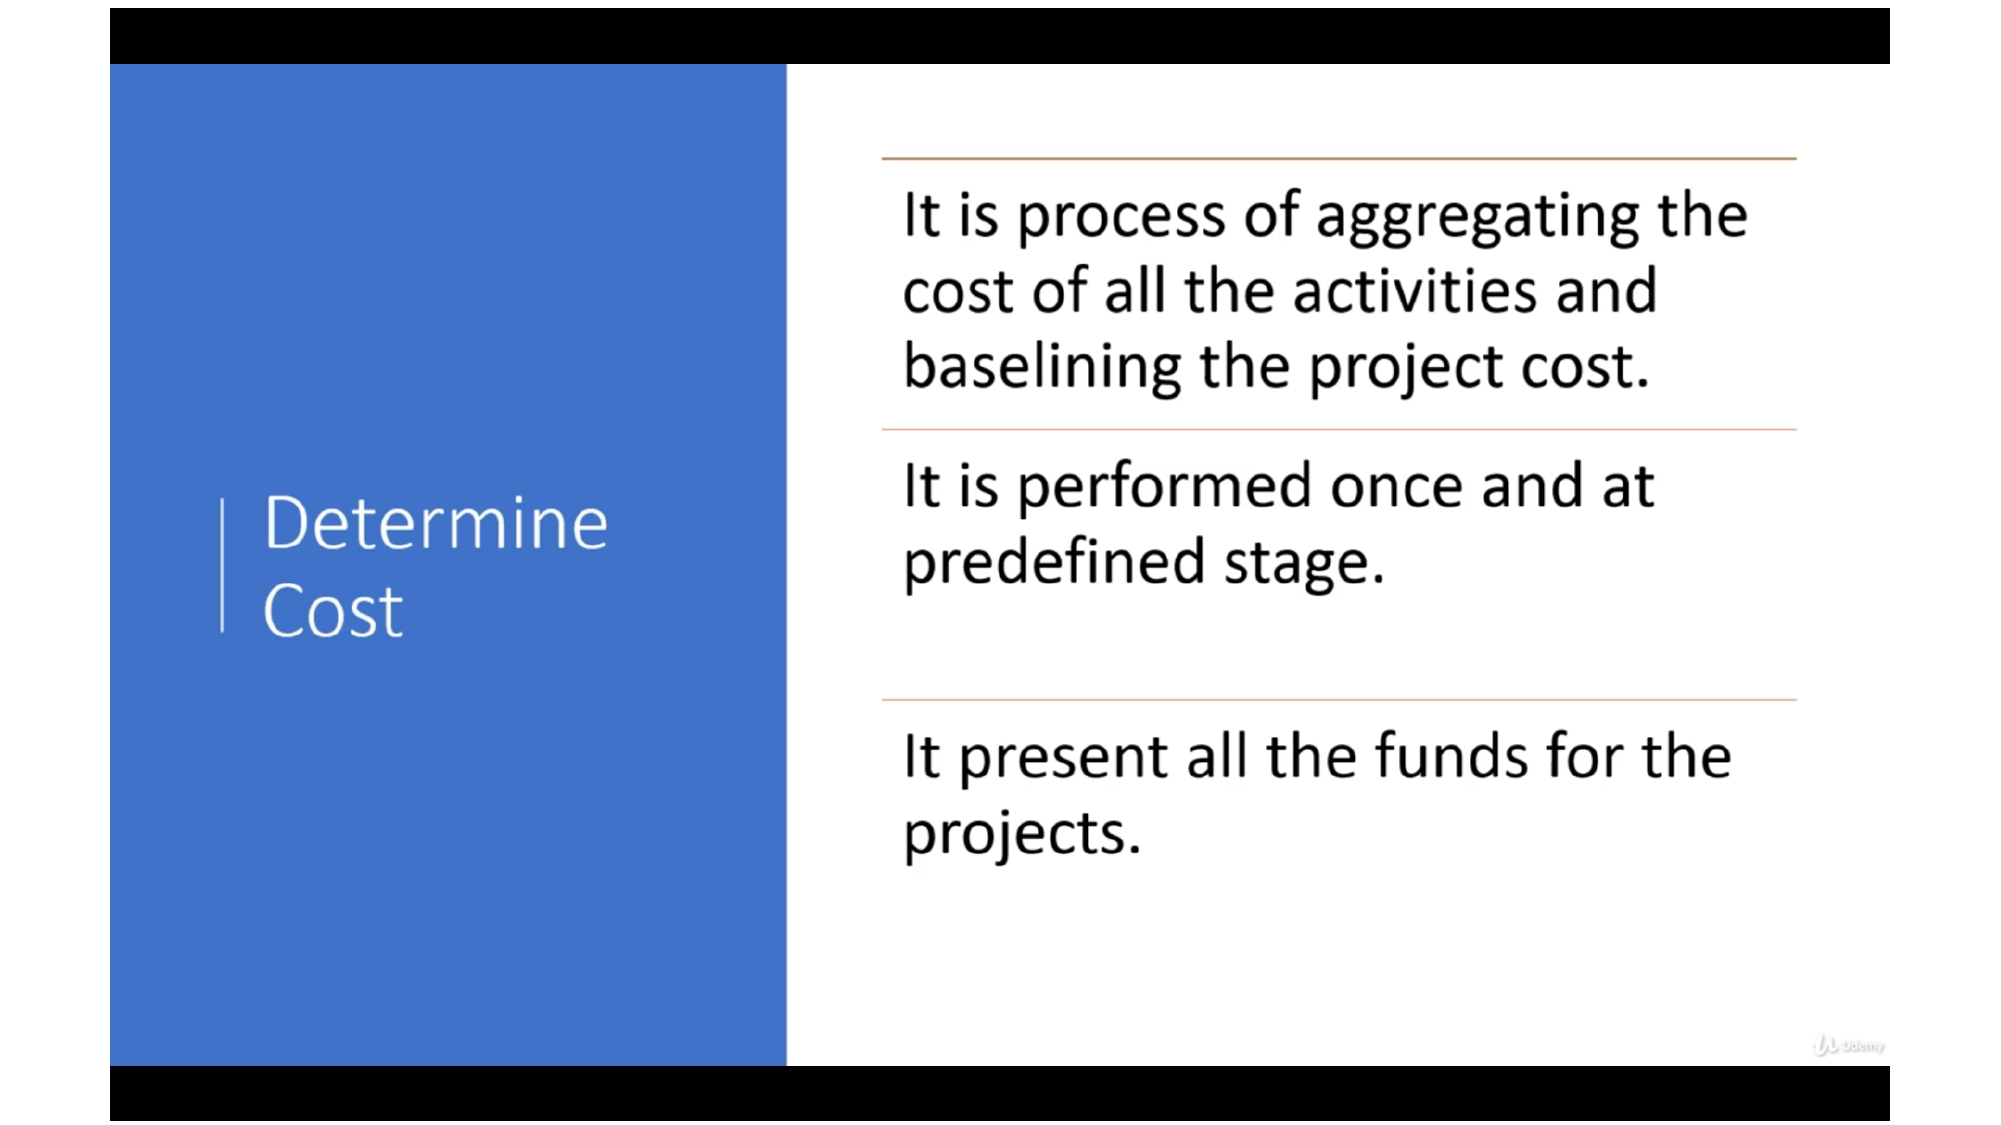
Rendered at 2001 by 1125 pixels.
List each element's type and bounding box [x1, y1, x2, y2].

picture [110, 8, 1890, 1121]
